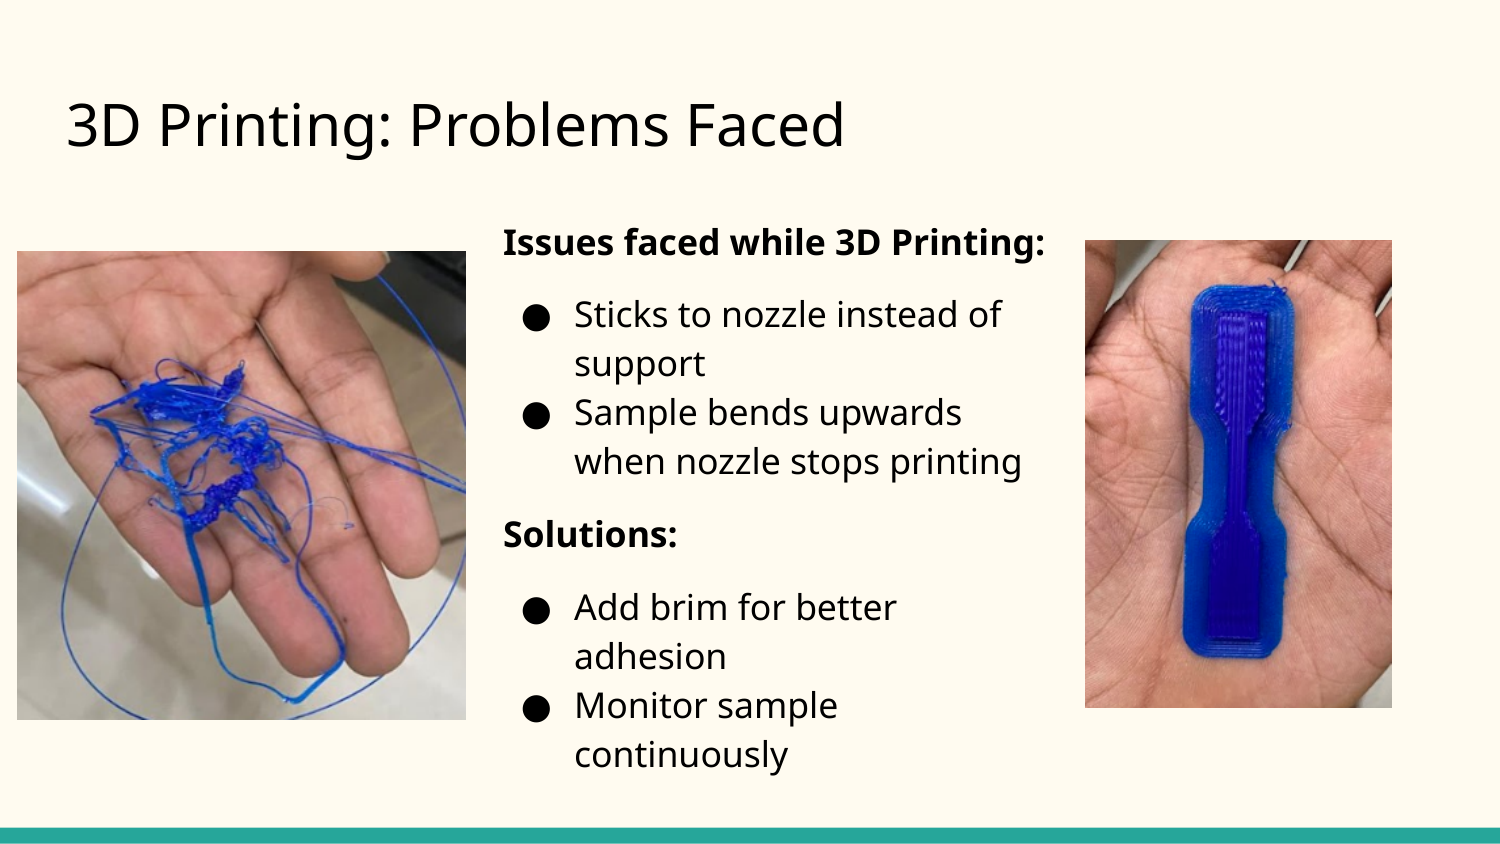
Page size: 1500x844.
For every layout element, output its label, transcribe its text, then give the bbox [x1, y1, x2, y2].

picture [17, 251, 466, 720]
picture [1085, 239, 1392, 708]
title 3D Printing: Problems Faced [51, 72, 1449, 174]
list Issues faced while 3D Printing: Sticks to nozzle instead of support Sample bends upwards when nozzle stops printing Solutions: Add brim for better adhesion Monitor sample continuously [488, 197, 1063, 844]
